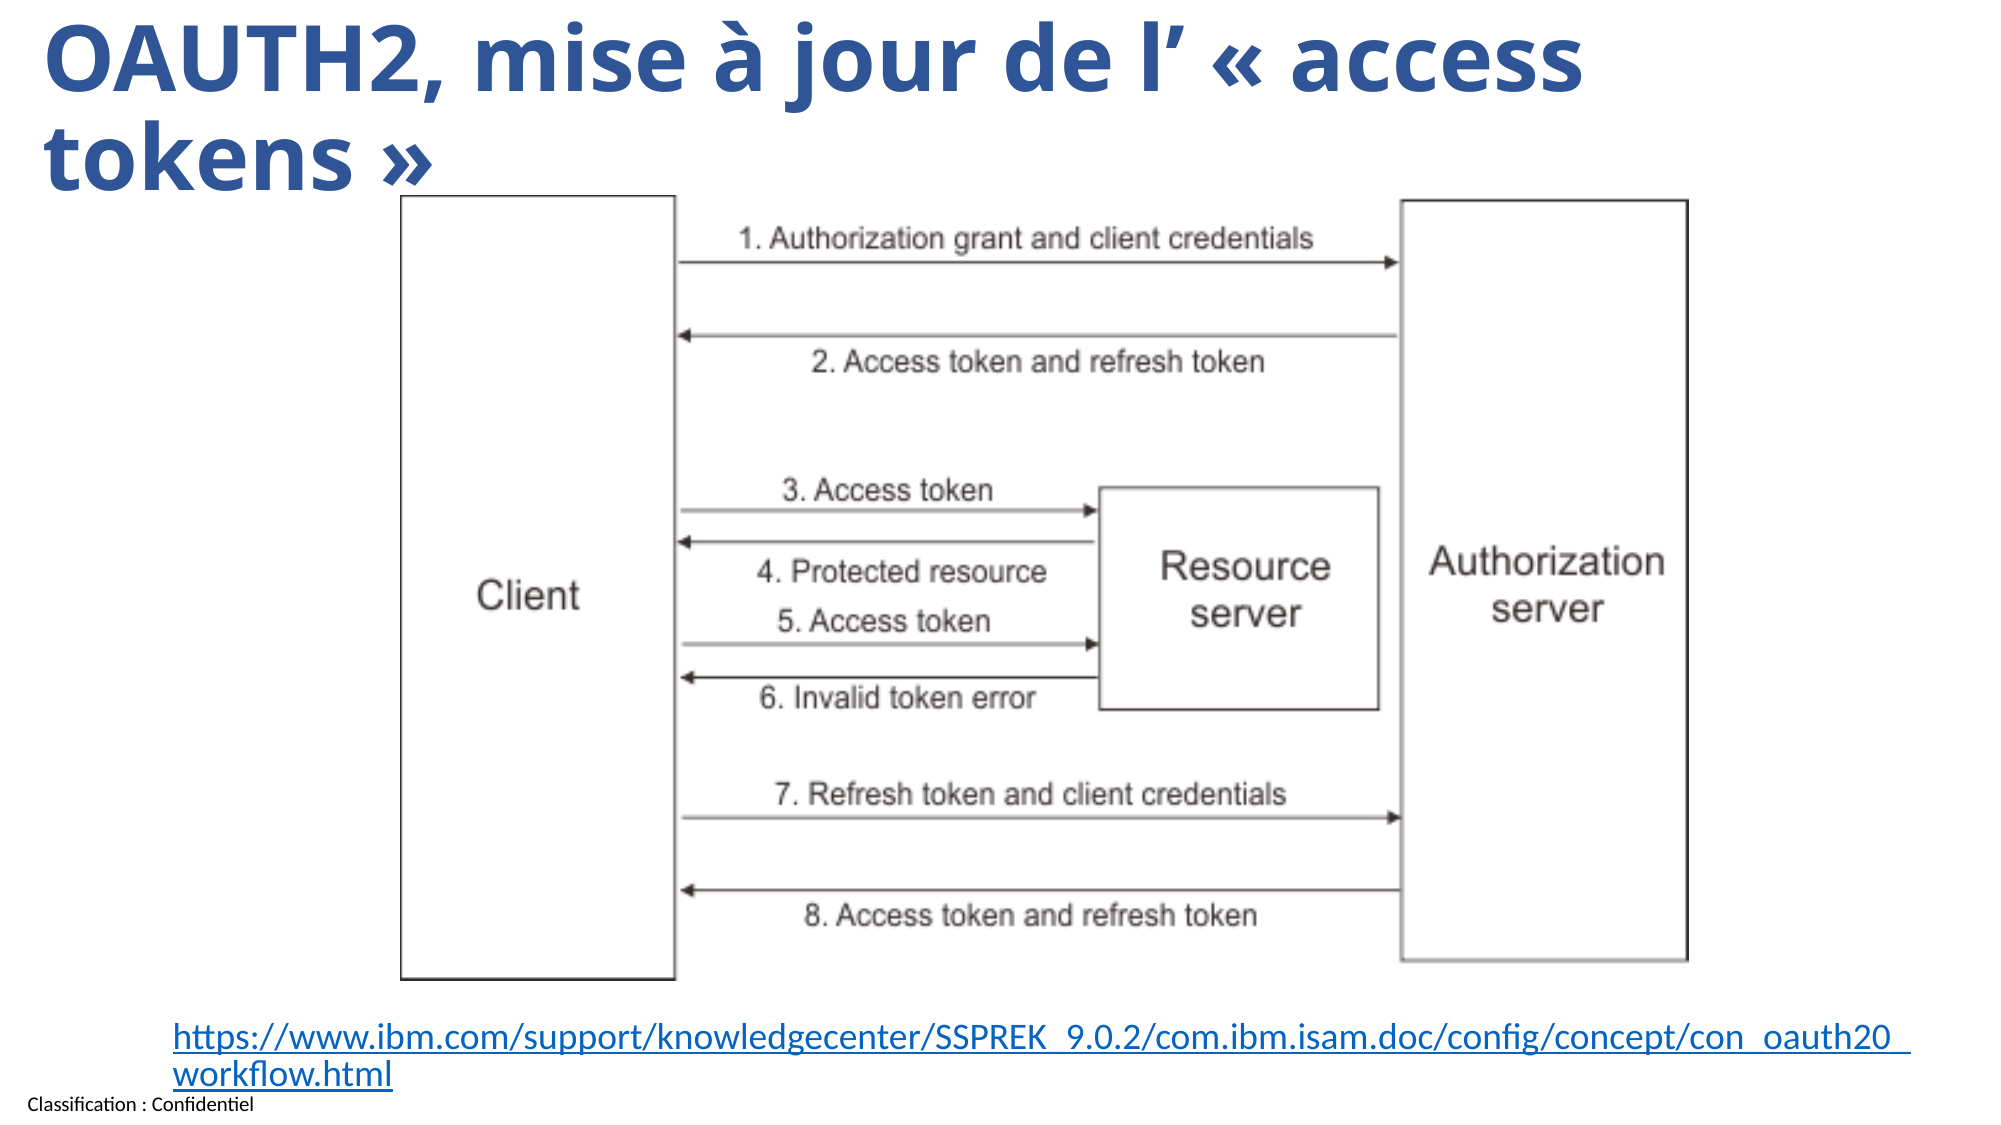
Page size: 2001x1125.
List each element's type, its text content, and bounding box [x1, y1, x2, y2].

title OAUTH2, mise à jour de l’ « access tokens » [27, 2, 1753, 220]
text_box https://www.ibm.com/support/knowledgecenter/SSPREK_9.0.2/com.ibm.isam.doc/config/concept/con_oauth20_workflow.html [157, 1004, 1932, 1109]
picture [400, 195, 1689, 981]
